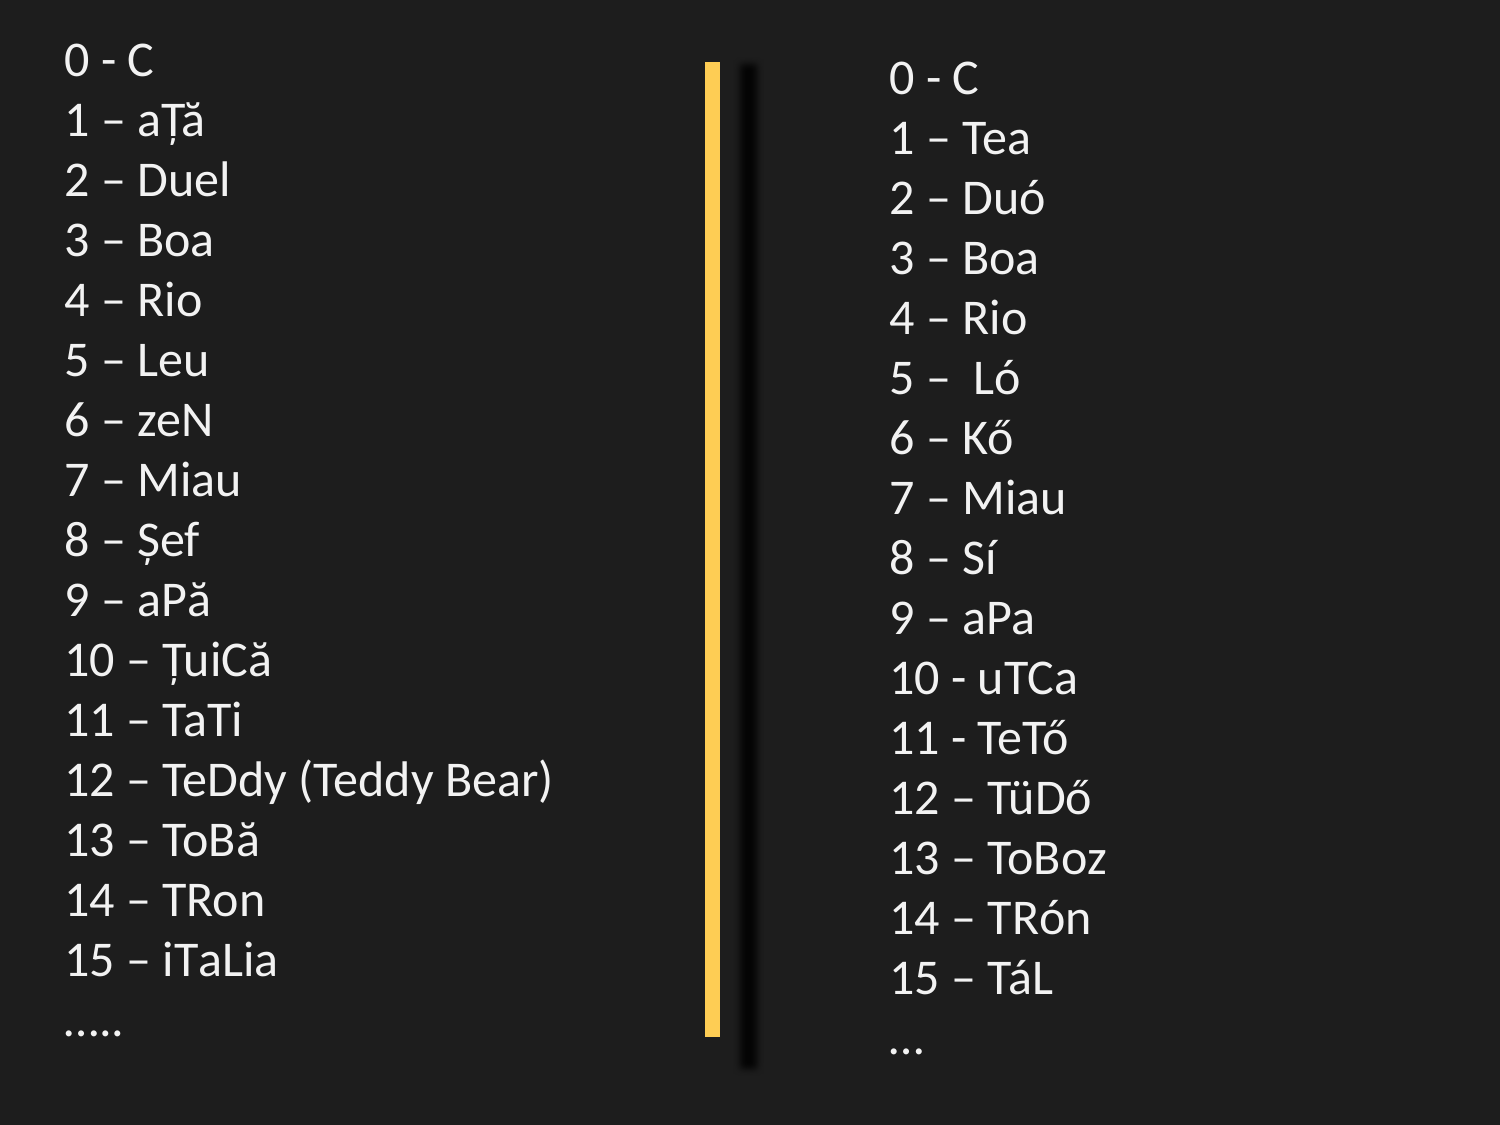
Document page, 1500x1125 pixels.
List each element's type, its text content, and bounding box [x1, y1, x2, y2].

text_box 0 - C 1 – aȚă 2 – Duel 3 – Boa 4 – Rio 5 – Leu 6 – zeN 7 – Miau 8 – Șef 9 – aPă 10 – ȚuiCă 11 – TaTi 12 – TeDdy (Teddy Bear) 13 – ToBă 14 – TRon 15 – iTaLia ….. [49, 19, 650, 1054]
text_box 0 - C 1 – Tea 2 – Duó 3 – Boa 4 – Rio 5 – Ló 6 – Kő 7 – Miau 8 – Sí 9 – aPa 10 - uTCa 11 - TeTő 12 – TüDő 13 – ToBoz 14 – TRón 15 – TáL … [874, 37, 1400, 1073]
